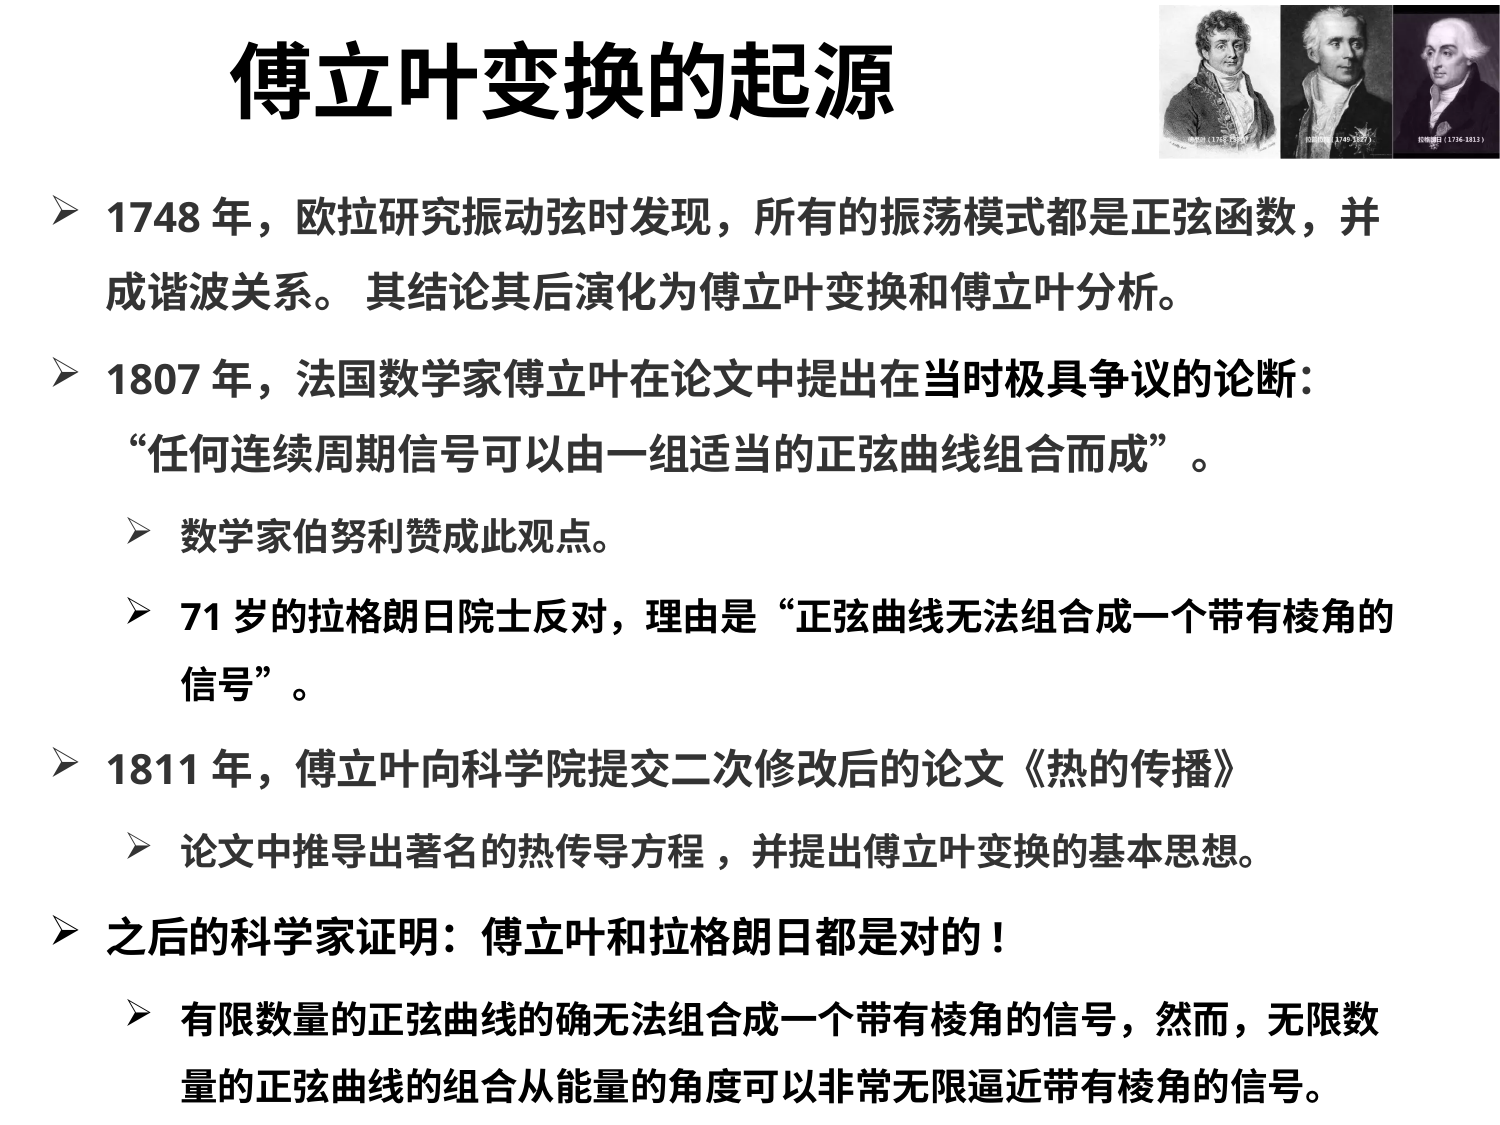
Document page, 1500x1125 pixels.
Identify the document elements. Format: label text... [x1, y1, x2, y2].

picture [1158, 5, 1500, 159]
text_box 1748年，欧拉研究振动弦时发现，所有的振荡模式都是正弦函数，并成谐波关系。 其结论其后演化为傅立叶变换和傅立叶分析。 1807年，法国数学家傅立叶在论文中提出在当时极具争议的论断：“任何连续周期信号可以由一组适当的正弦曲线组合而成”。 数学家伯努利赞成此观点。 71岁的拉格朗日院士反对，理由是“正弦曲线无法组合成一个带有棱角的信号”。 1811年，傅立叶向科学院提交二次修改后的论文《热的传播》 论文中推导出著名的热传导方程 ，并提出傅立叶变换的基本思想。 之后的科学家证明：傅立叶和拉格朗日都是对的! 有限数量的正弦曲线的确无法组合成一个带有棱角的信号，然而，无限数量的正弦曲线的组合从能量的角度可以非常无限逼近带有棱角的信号。 [34, 158, 1421, 1116]
title 傅立叶变换的起源 [0, 0, 1125, 159]
